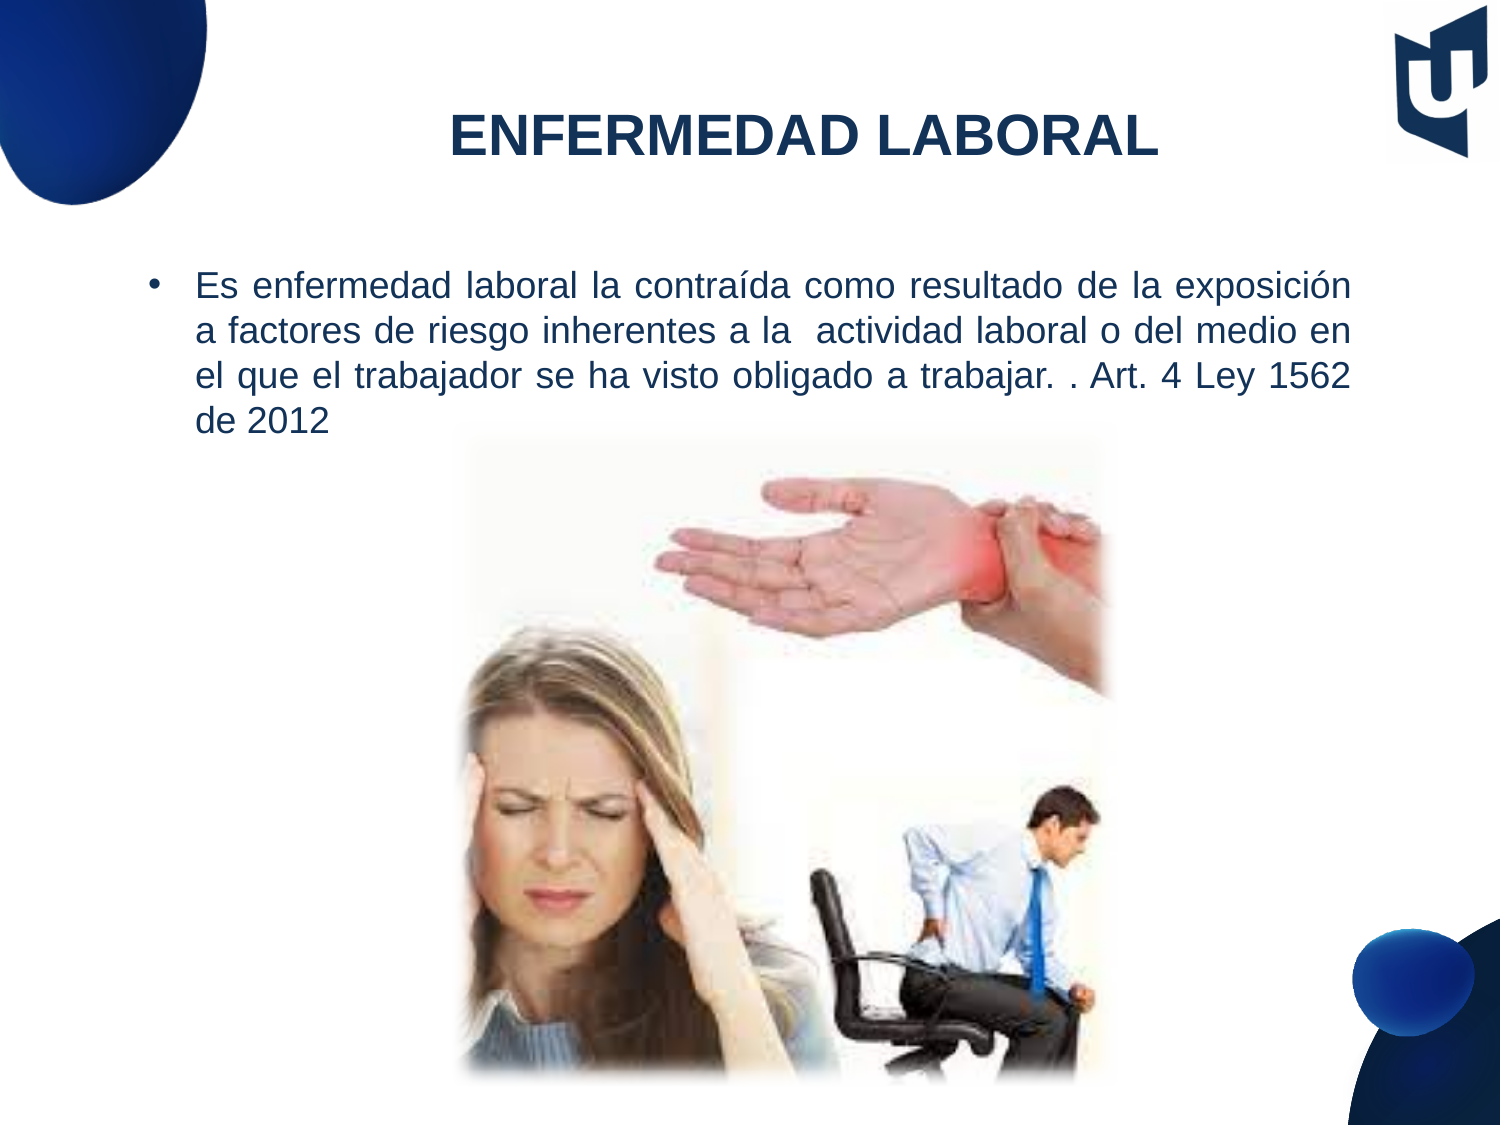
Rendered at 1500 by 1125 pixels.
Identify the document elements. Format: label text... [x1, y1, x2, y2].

picture [0, 0, 318, 296]
picture [451, 421, 1118, 1087]
title ENFERMEDAD LABORAL [360, 36, 1250, 226]
picture [1383, 0, 1500, 164]
picture [1297, 793, 1500, 1125]
text_box Es enfermedad laboral la contraída como resultado de la exposición a factores de riesgo inherentes a la actividad laboral o del medio en el que el trabajador se ha visto obligado a trabajar. . Art. 4 Ley 1562 de 2012 [133, 253, 1367, 449]
